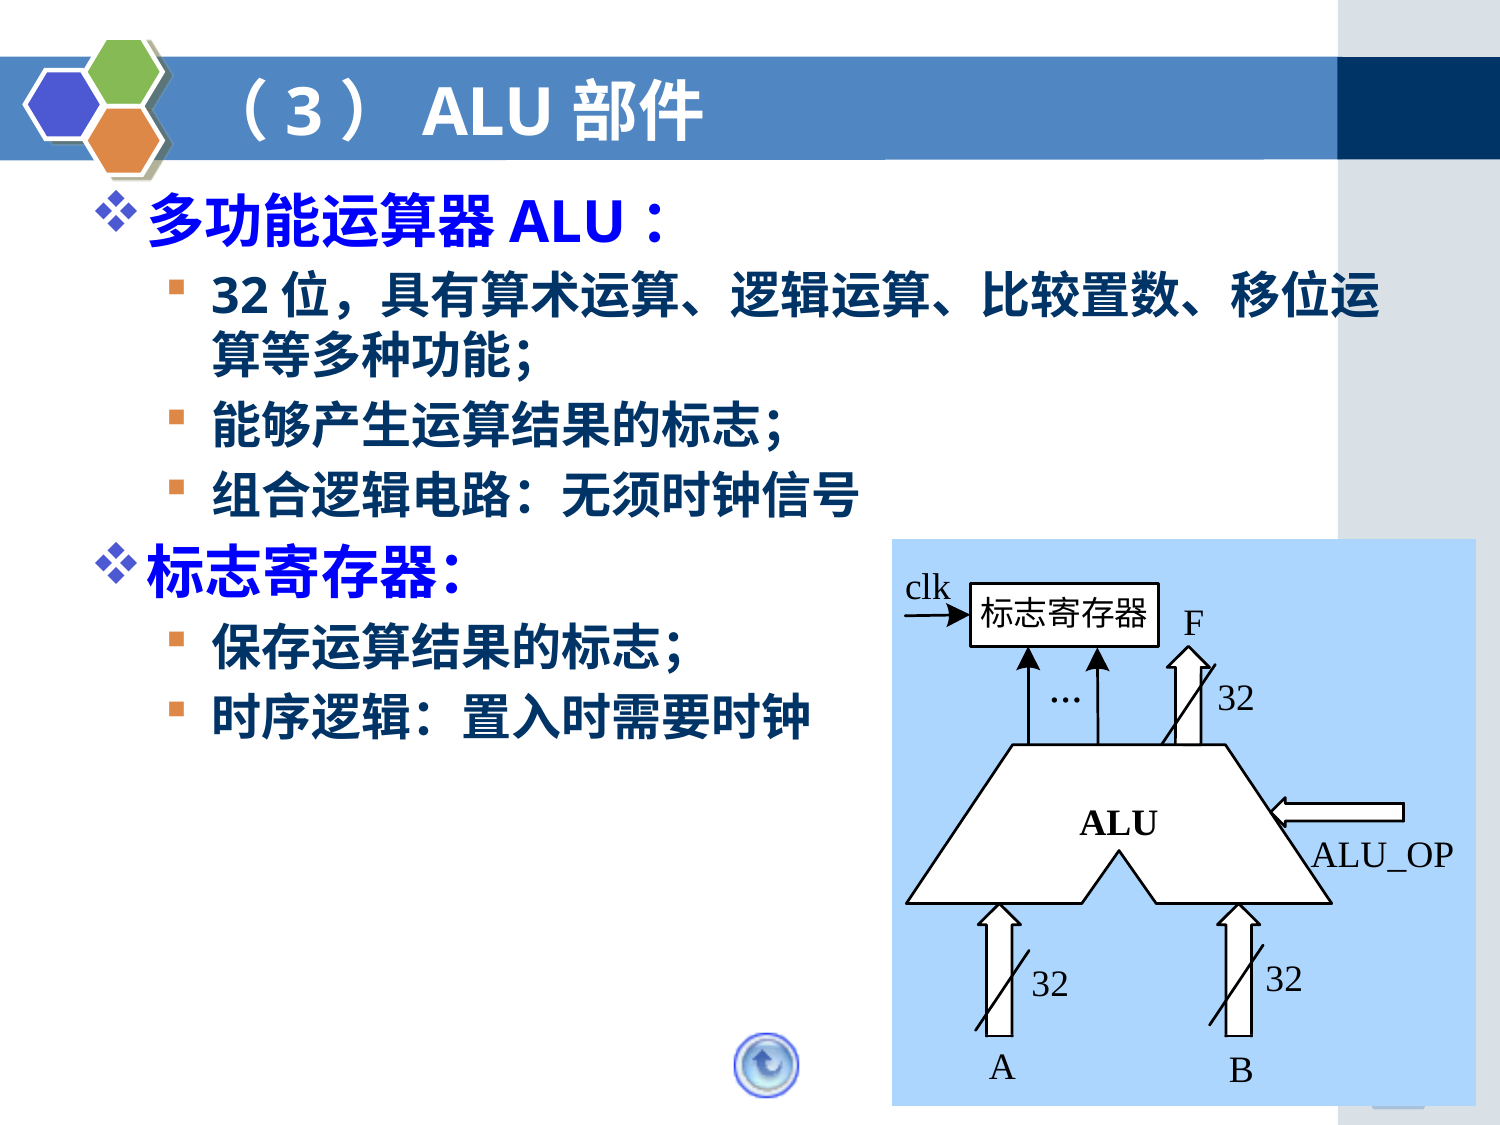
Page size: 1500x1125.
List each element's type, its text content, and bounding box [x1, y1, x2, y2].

title （3）ALU部件 [187, 62, 1288, 155]
list 多功能运算器ALU： 32位，具有算术运算、逻辑运算、比较置数、移位运算等多种功能； 能够产生运算结果的标志； 组合逻辑电路：无须时钟信号 标志寄存器： 保存运算结果的标志； 时序逻辑：置入时需要时钟 [75, 176, 1425, 846]
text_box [891, 538, 1477, 1107]
picture [732, 1031, 802, 1101]
